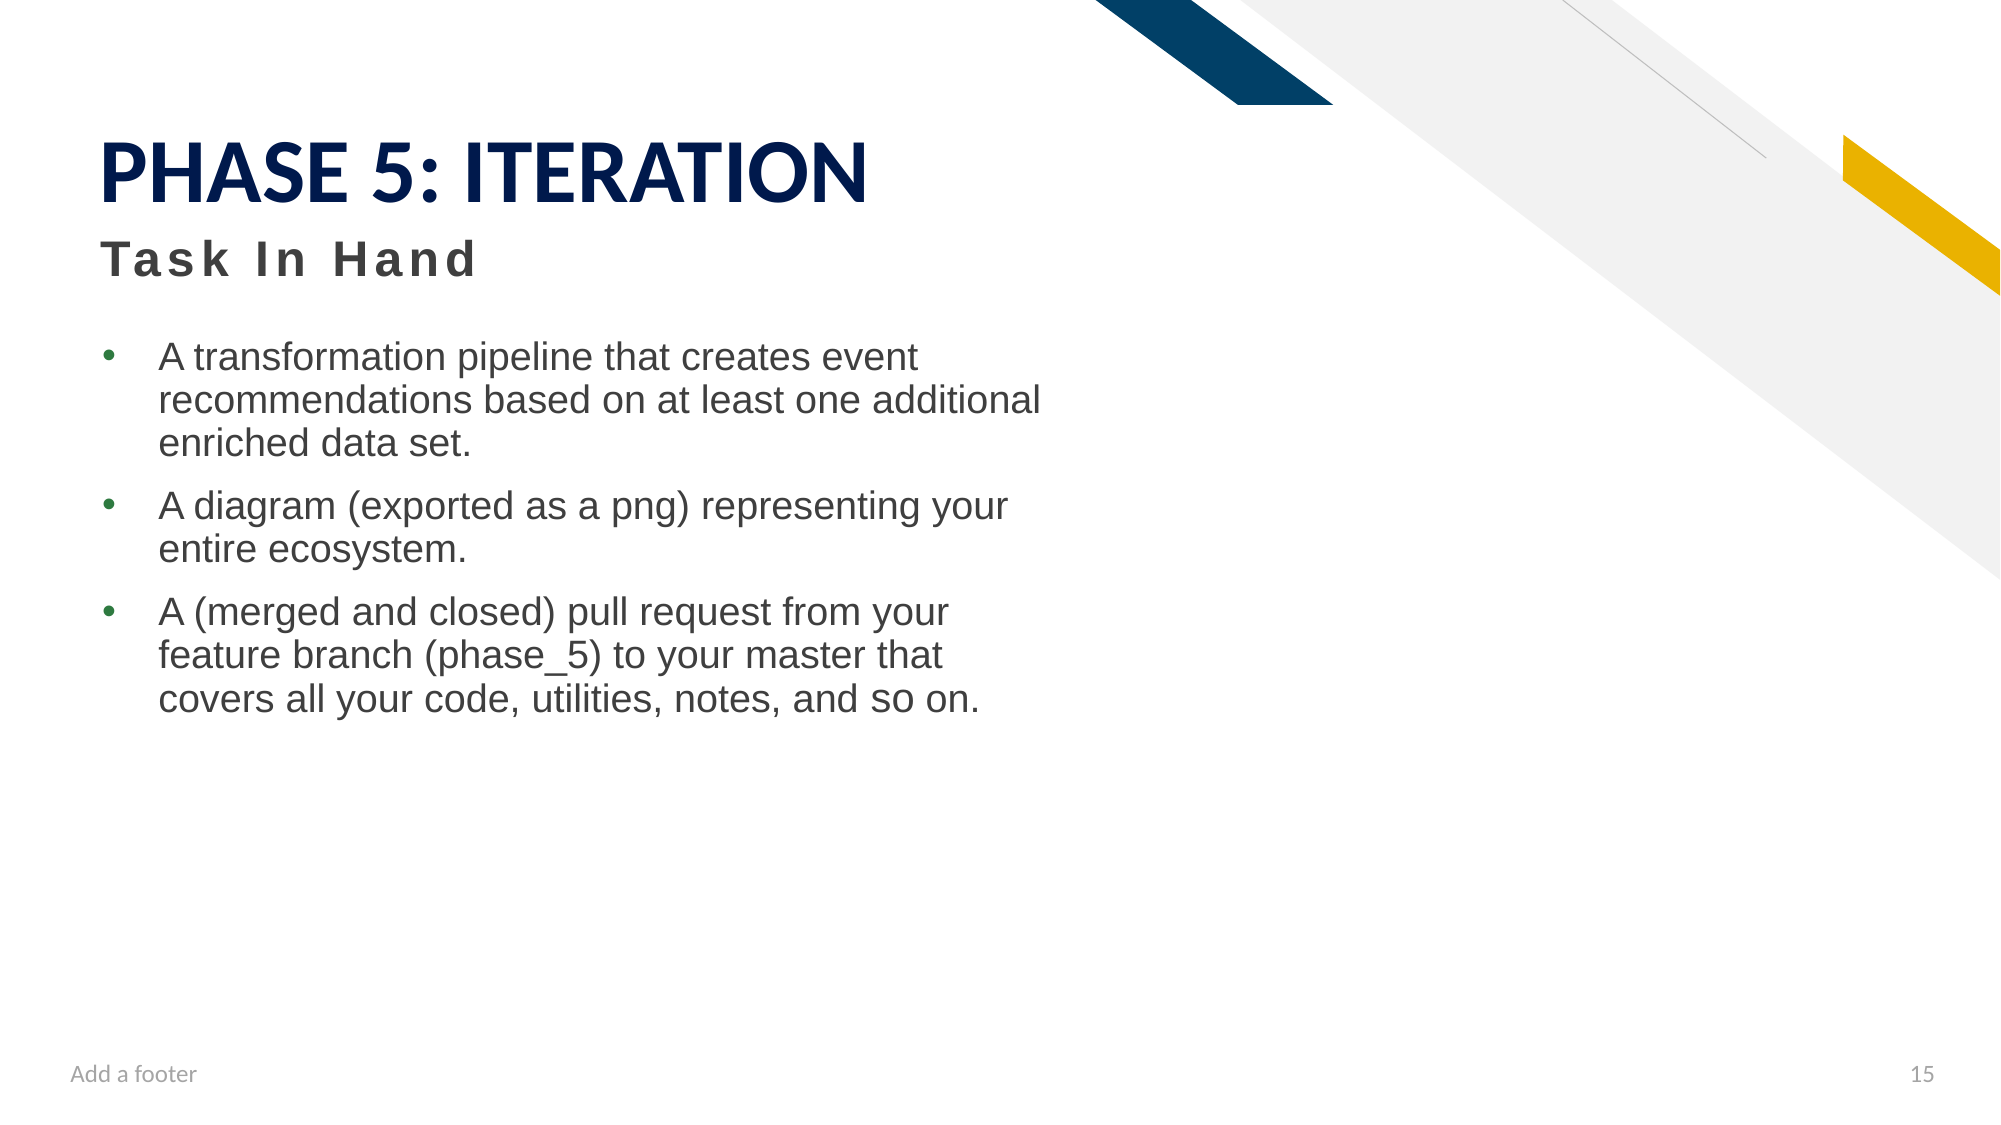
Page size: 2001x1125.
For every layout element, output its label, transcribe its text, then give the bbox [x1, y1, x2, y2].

slide_number 15 [1828, 1042, 1950, 1103]
footer Add a footer [55, 1042, 731, 1103]
title PHASE 5: ITERATION [85, 34, 1453, 223]
list Task In Hand [85, 225, 1295, 326]
list A transformation pipeline that creates event recommendations based on at least one additional enriched data set. A diagram (exported as a png) representing your entire ecosystem. A (merged and closed) pull request from your feature branch (phase_5) to your master that covers all your code, utilities, notes, and so on. [87, 329, 1071, 999]
